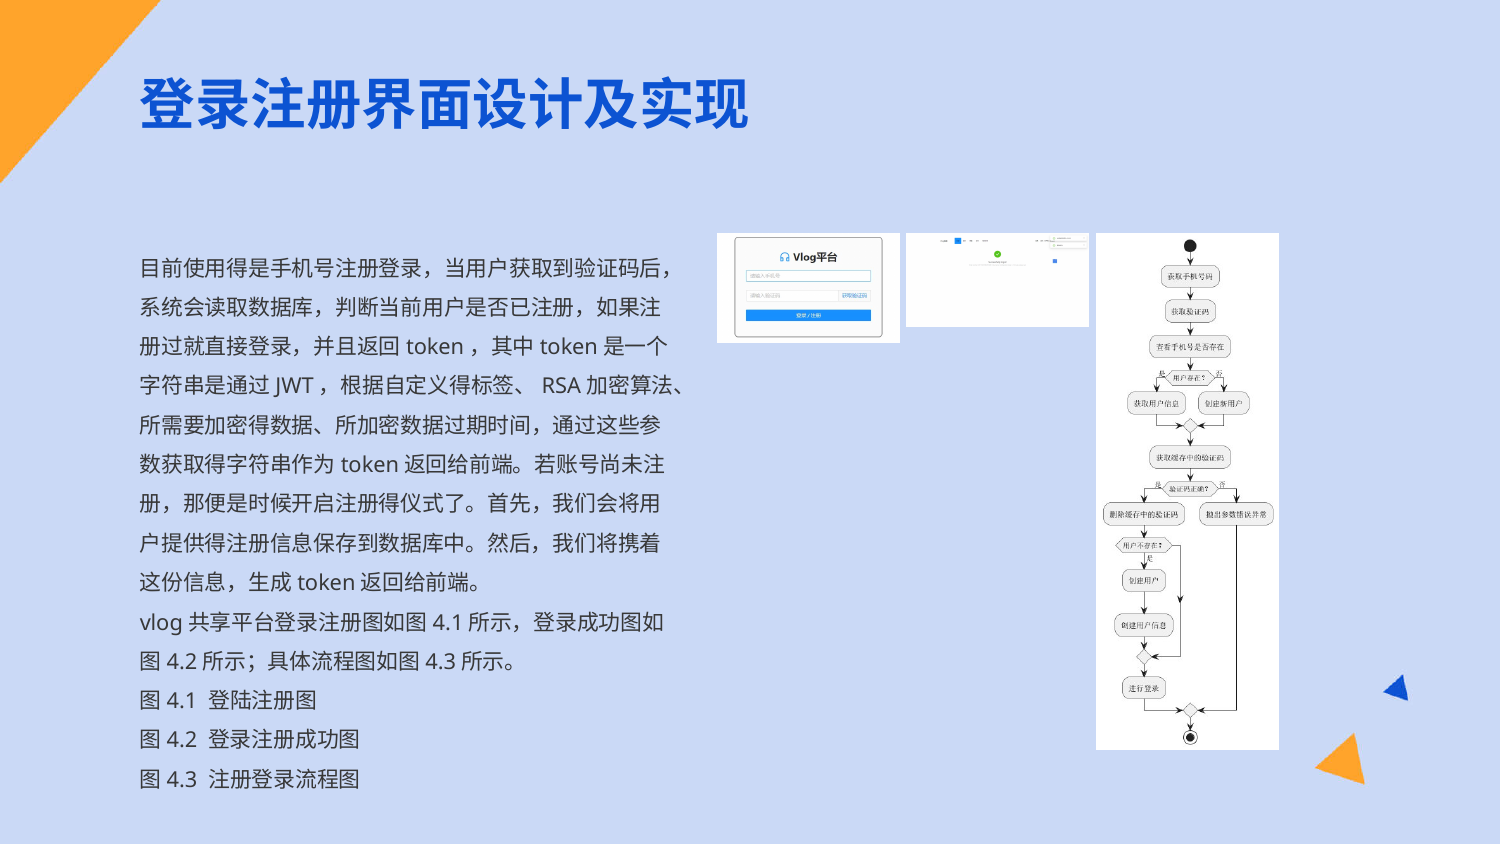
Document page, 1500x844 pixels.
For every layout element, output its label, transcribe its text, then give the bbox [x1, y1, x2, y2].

text_box 目前使用得是手机号注册登录，当用户获取到验证码后，系统会读取数据库，判断当前用户是否已注册，如果注册过就直接登录，并且返回token，其中token是一个字符串是通过JWT，根据自定义得标签、RSA加密算法、所需要加密得数据、所加密数据过期时间，通过这些参数获取得字符串作为token返回给前端。若账号尚未注册，那便是时候开启注册得仪式了。首先，我们会将用户提供得注册信息保存到数据库中。然后，我们将携着这份信息，生成token返回给前端。 vlog共享平台登录注册图如图4.1所示，登录成功图如图4.2所示；具体流程图如图4.3所示。 图4.1 登陆注册图 图4.2 登录注册成功图 图4.3 注册登录流程图 [125, 233, 694, 800]
picture [0, 0, 1500, 844]
text_box 登录注册界面设计及实现 [125, 57, 1406, 148]
